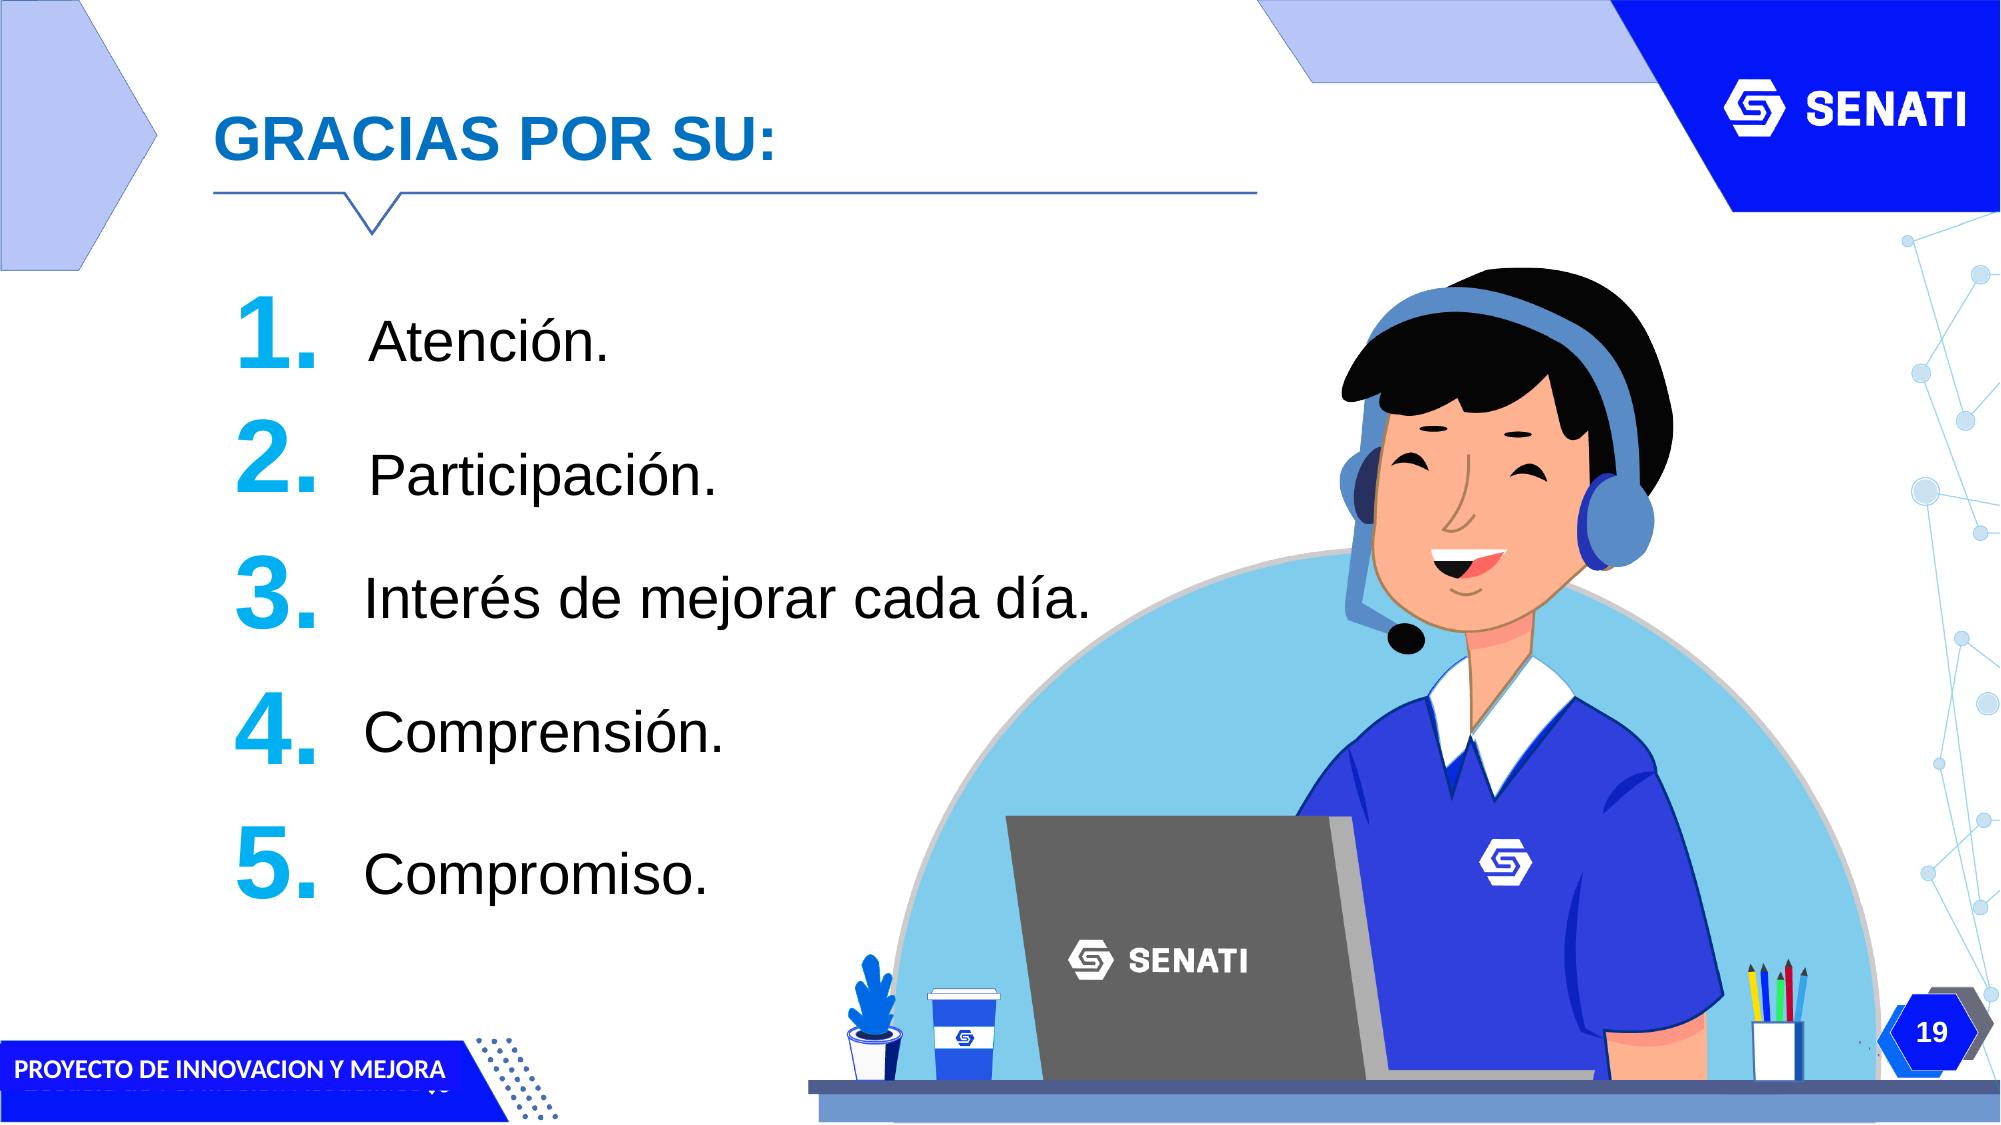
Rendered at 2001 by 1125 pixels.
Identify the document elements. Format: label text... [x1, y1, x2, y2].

text_box Participación. [353, 429, 879, 515]
picture [0, 0, 2001, 1125]
text_box Comprensión. [348, 687, 766, 772]
title GRACIAS POR SU: [198, 86, 1575, 195]
text_box 3. [219, 516, 337, 652]
text_box Interés de mejorar cada día. [348, 552, 1133, 638]
text_box 2. [219, 381, 337, 516]
text_box 5. [219, 786, 337, 927]
text_box 4. [219, 652, 337, 786]
text_box 1. [219, 257, 337, 381]
text_box Atención. [353, 295, 671, 381]
text_box Compromiso. [348, 828, 766, 914]
